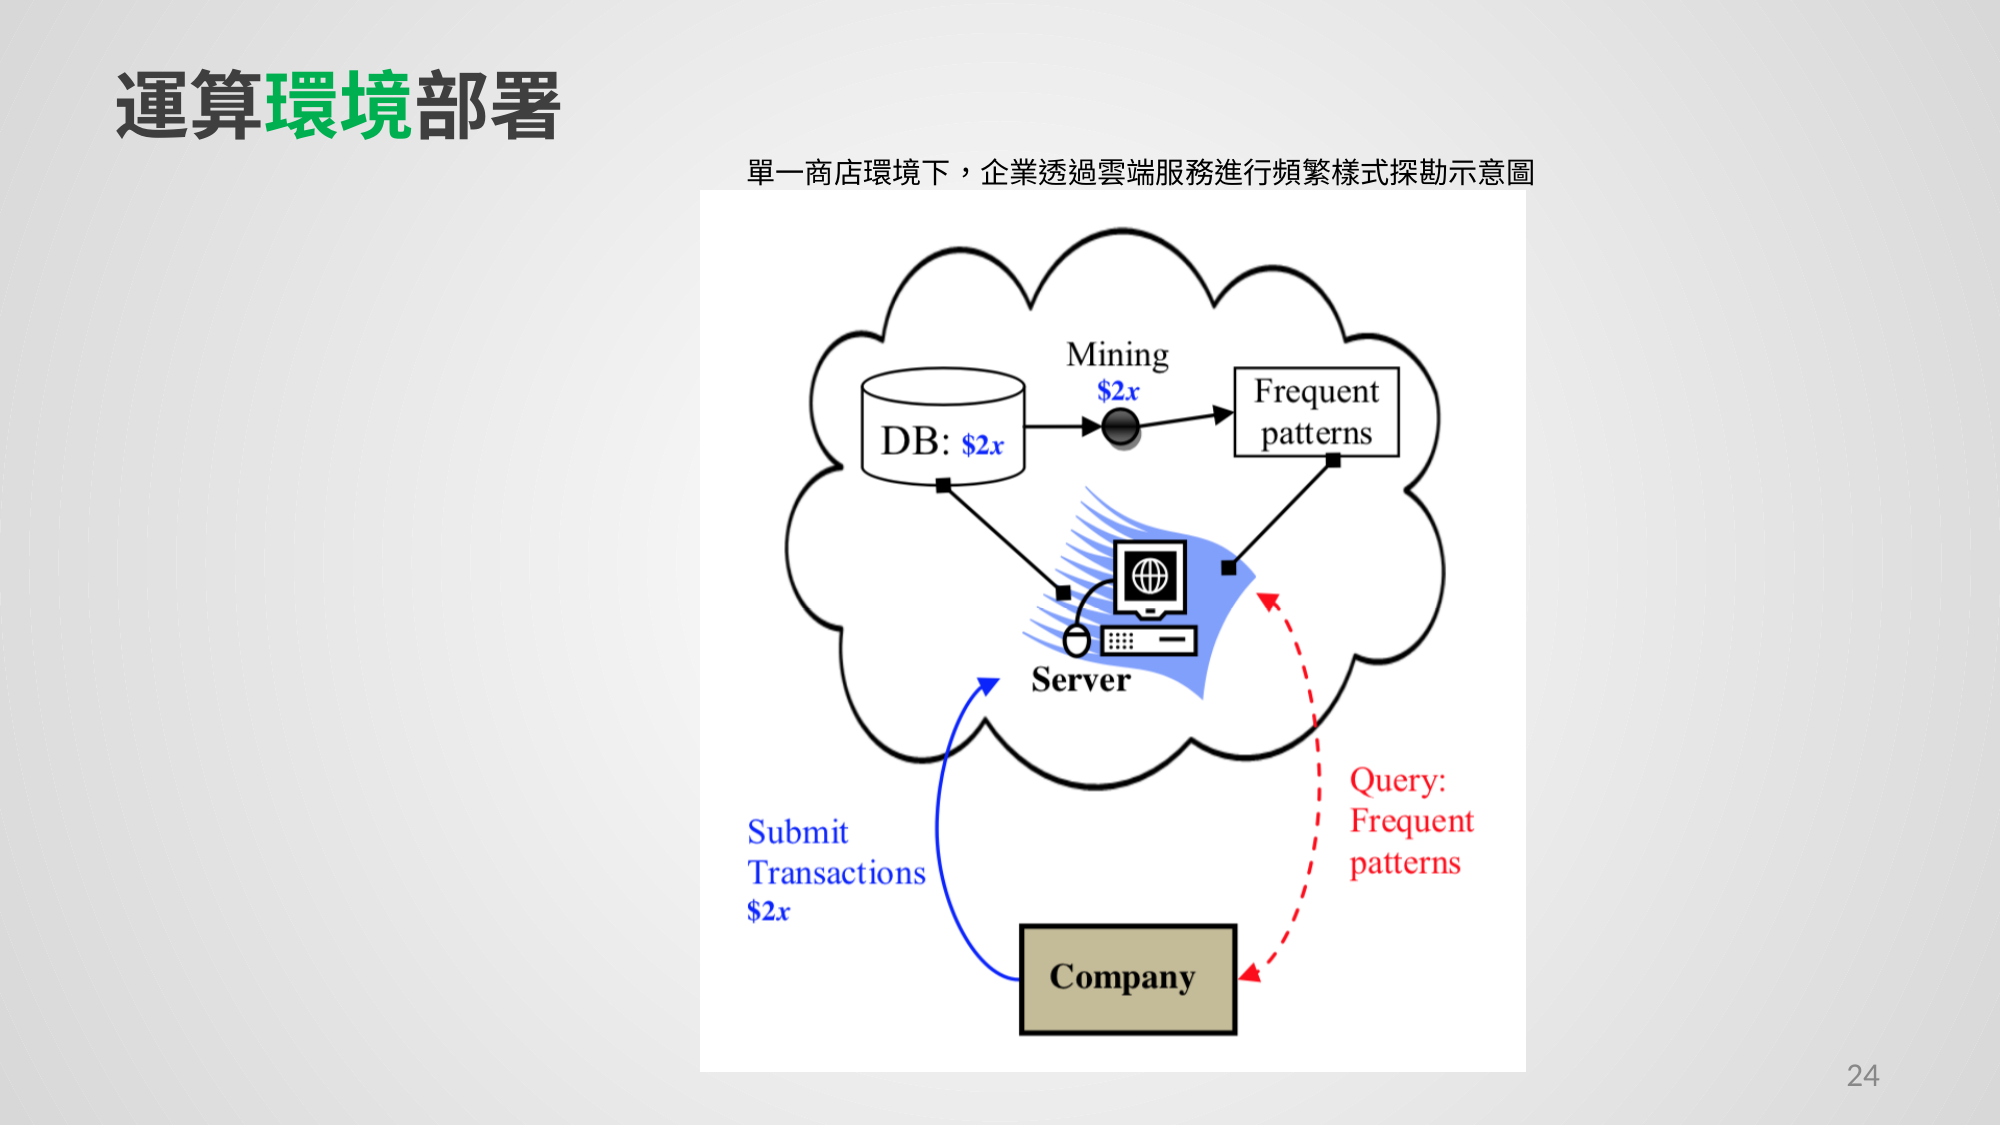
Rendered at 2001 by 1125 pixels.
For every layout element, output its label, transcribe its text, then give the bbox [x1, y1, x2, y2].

text_box 單一商店環境下，企業透過雲端服務進行頻繁樣式探勘示意圖 [731, 146, 1558, 197]
slide_number 24 [1433, 1042, 1900, 1103]
picture [699, 190, 1526, 1073]
title 運算環境部署 [99, 45, 1900, 162]
